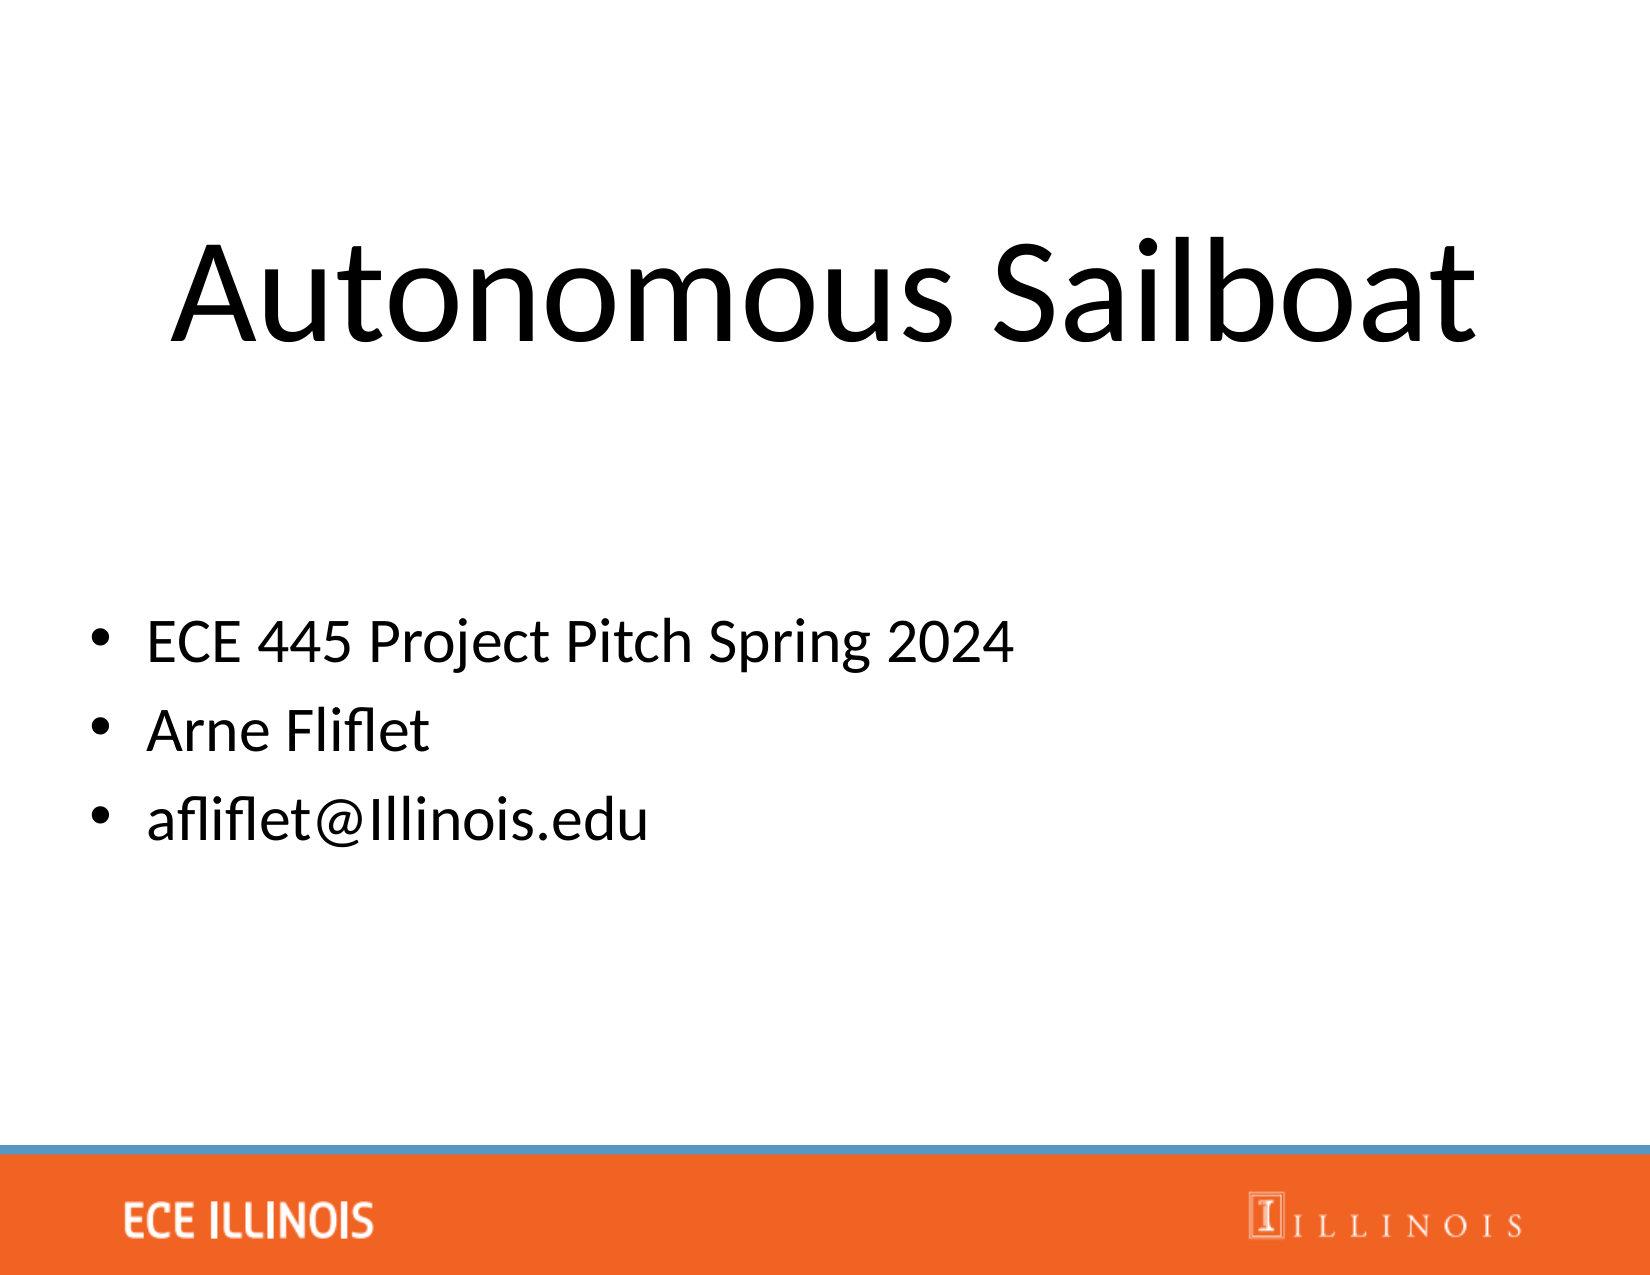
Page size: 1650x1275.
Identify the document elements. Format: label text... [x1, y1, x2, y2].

text_box ECE 445 Project Pitch Spring 2024 Arne Fliflet afliflet@Illinois.edu [74, 590, 1575, 863]
text_box Autonomous Sailboat [74, 184, 1575, 576]
